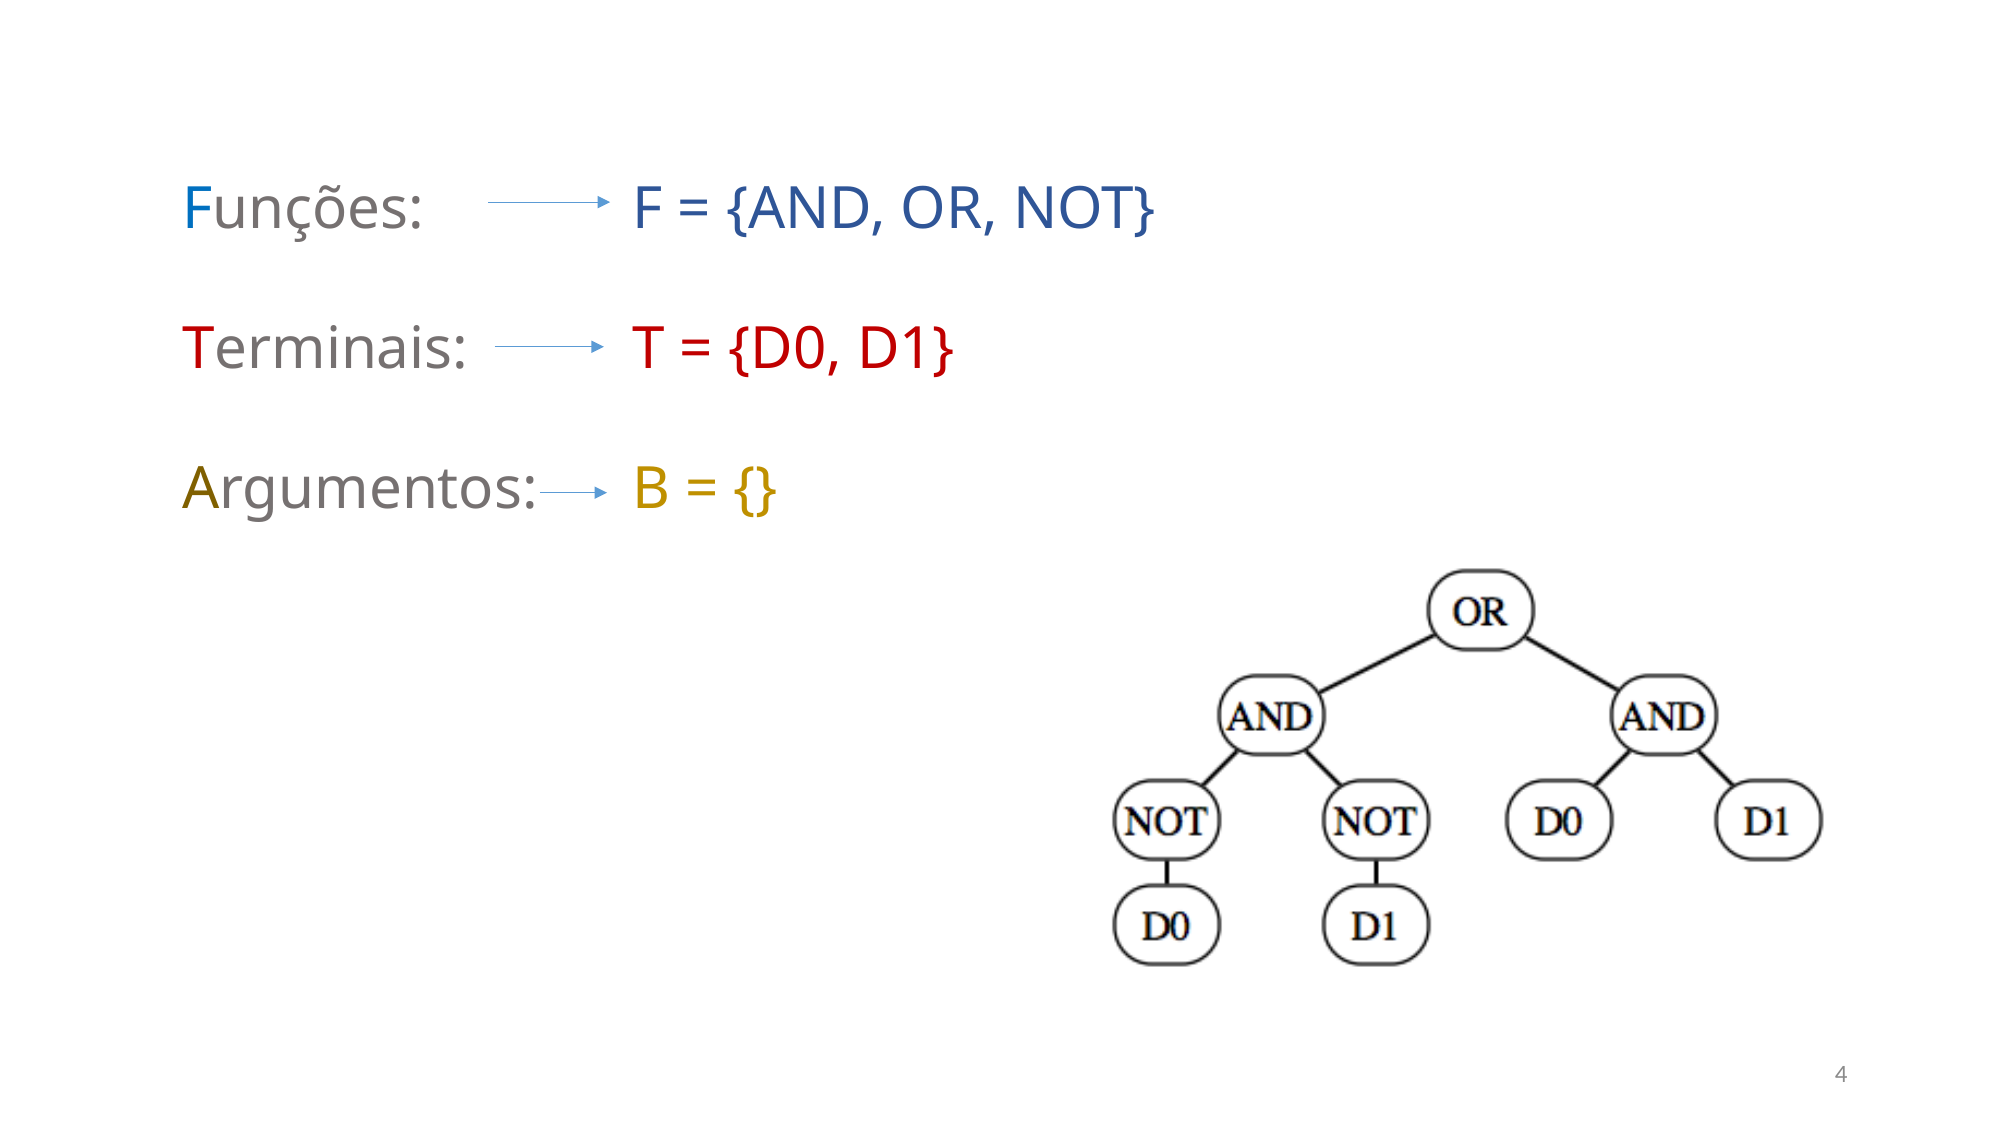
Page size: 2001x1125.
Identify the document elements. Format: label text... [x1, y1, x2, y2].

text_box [180, 162, 1174, 531]
picture [1052, 530, 1863, 980]
slide_number 4 [1412, 1042, 1863, 1103]
